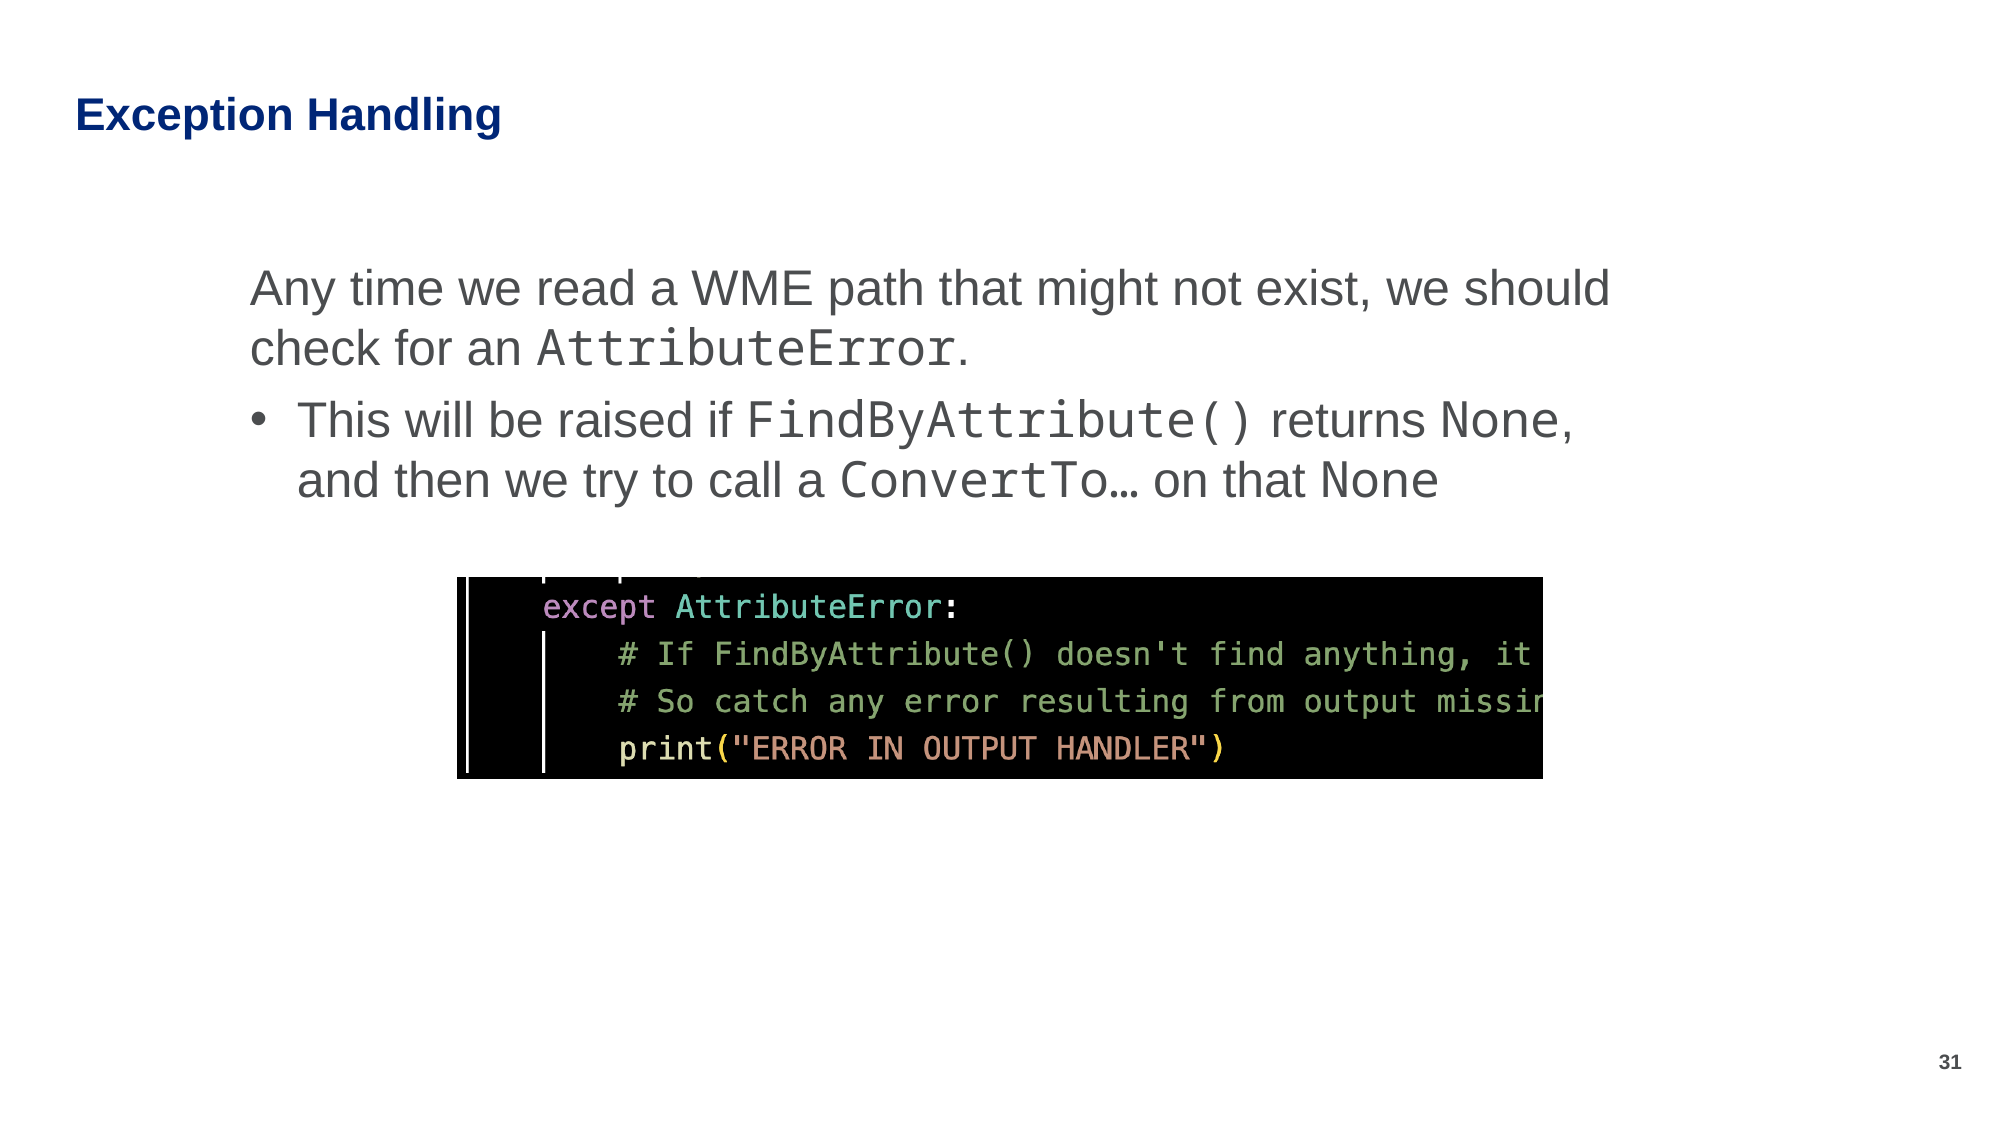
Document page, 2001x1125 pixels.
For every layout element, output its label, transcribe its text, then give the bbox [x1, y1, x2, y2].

title Exception Handling [75, 91, 1650, 142]
list Any time we read a WME path that might not exist, we should check for an AttributeError. This will be raised if FindByAttribute() returns None, and then we try to call a ConvertTo… on that None [249, 255, 1750, 901]
picture [457, 577, 1543, 779]
